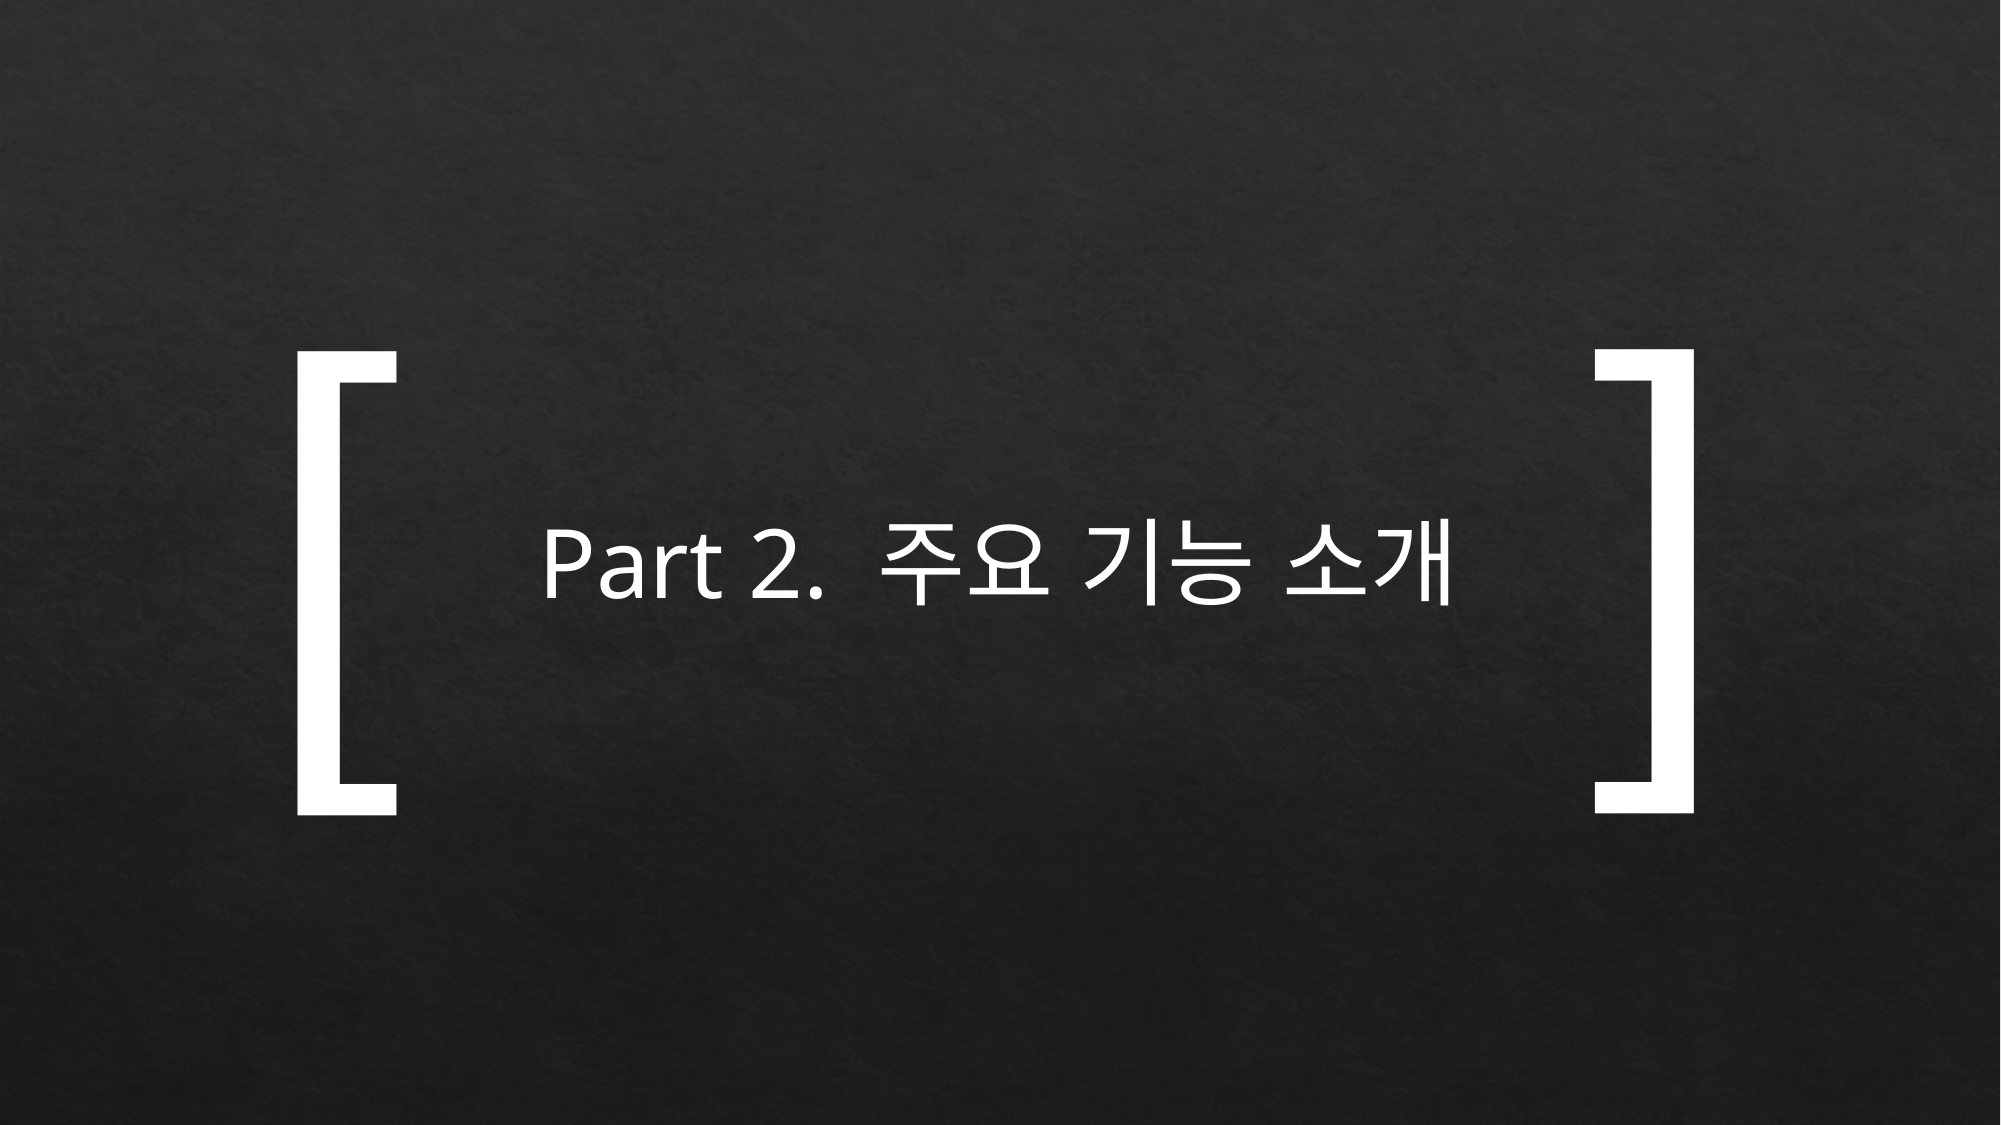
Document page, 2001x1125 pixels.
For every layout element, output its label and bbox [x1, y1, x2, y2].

text_box [247, 204, 1747, 821]
